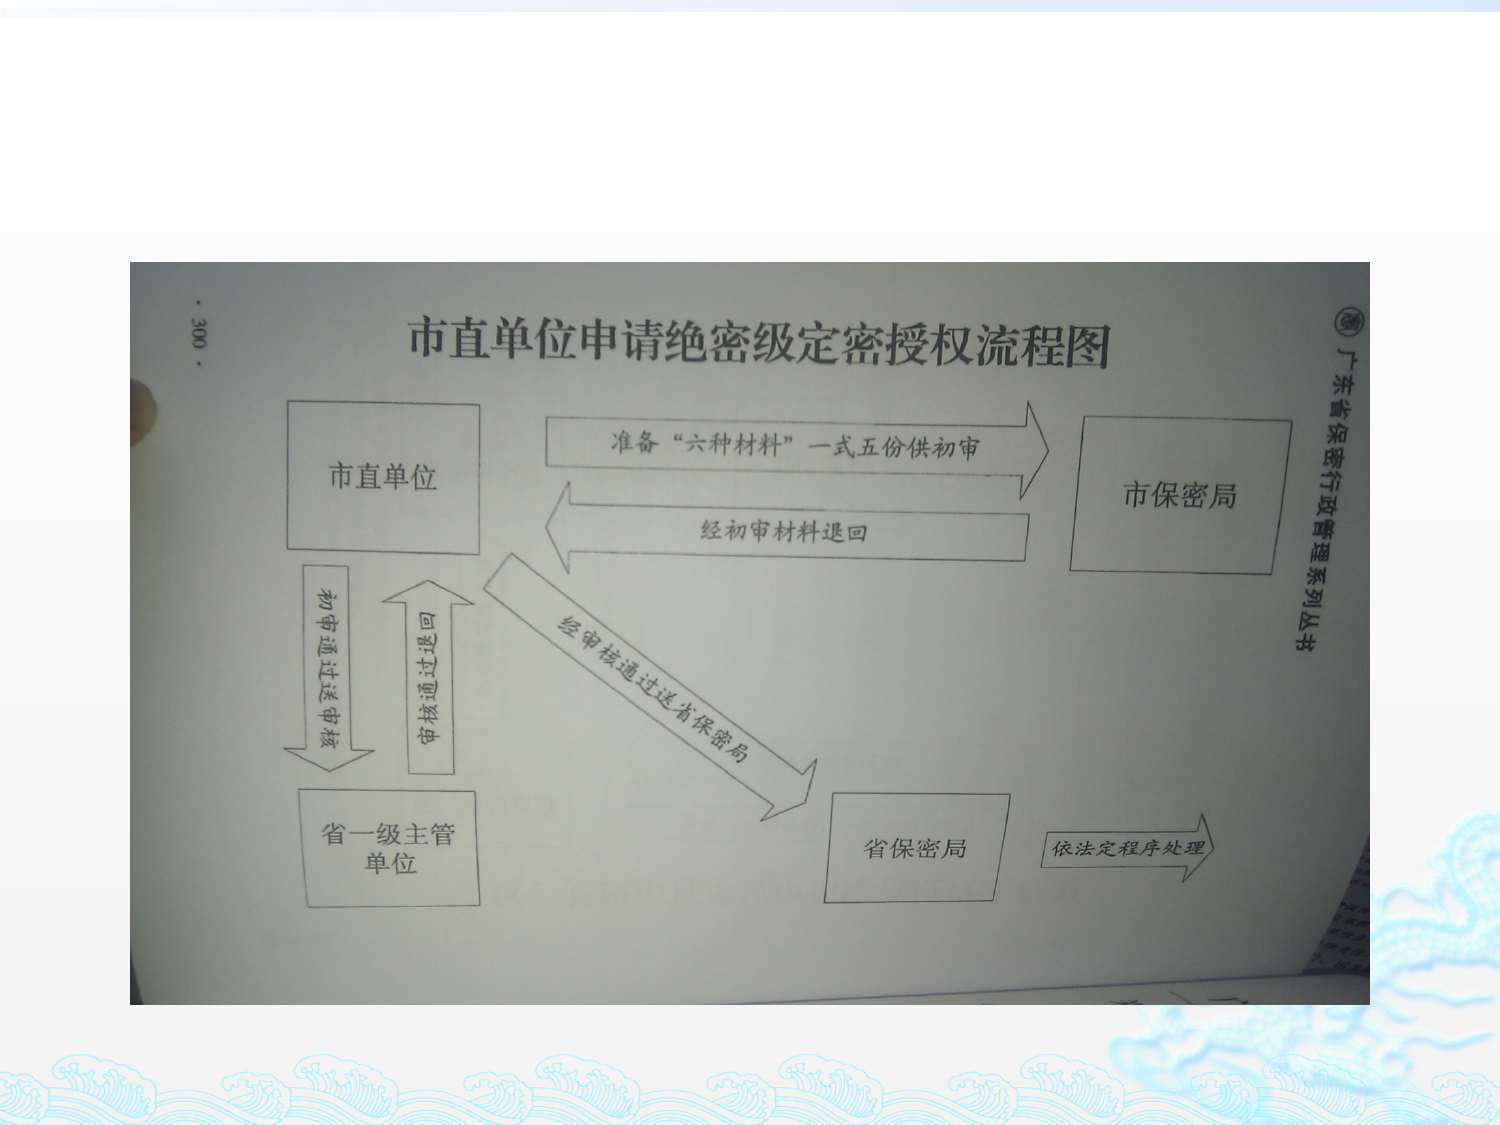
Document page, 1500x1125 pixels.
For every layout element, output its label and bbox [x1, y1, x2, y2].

list [129, 261, 1371, 1006]
